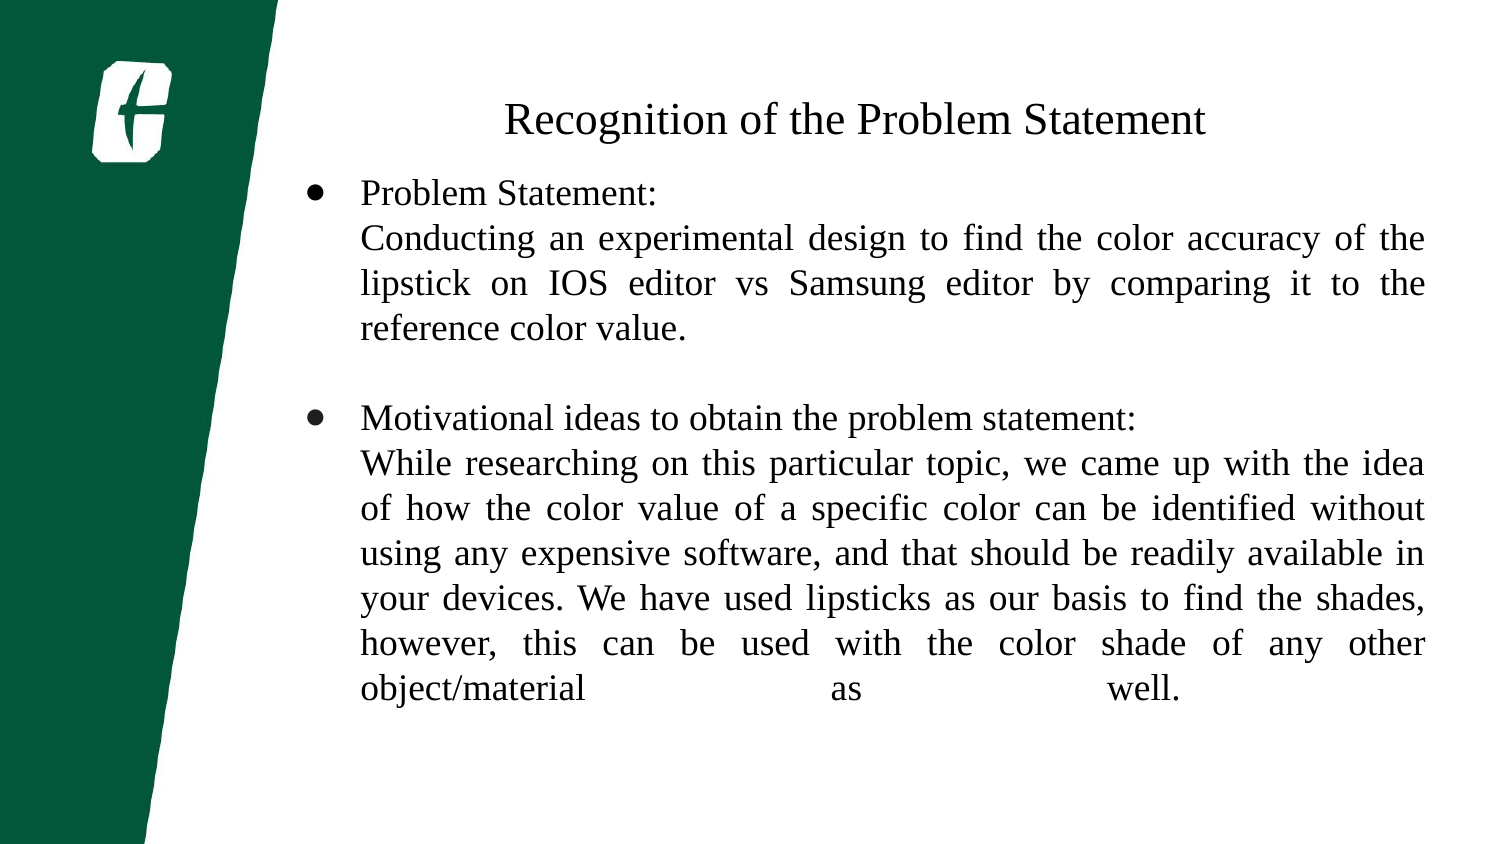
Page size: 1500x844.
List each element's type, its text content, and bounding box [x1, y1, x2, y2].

picture [0, 0, 1500, 844]
text_box Problem Statement: Conducting an experimental design to find the color accuracy of the lipstick on IOS editor vs Samsung editor by comparing it to the reference color value. Motivational ideas to obtain the problem statement: While researching on this particular topic, we came up with the idea of how the color value of a specific color can be identified without using any expensive software, and that should be readily available in your devices. We have used lipsticks as our basis to find the shades, however, this can be used with the color shade of any other object/material as well. [270, 160, 1442, 823]
text_box Recognition of the Problem Statement [297, 51, 1436, 160]
